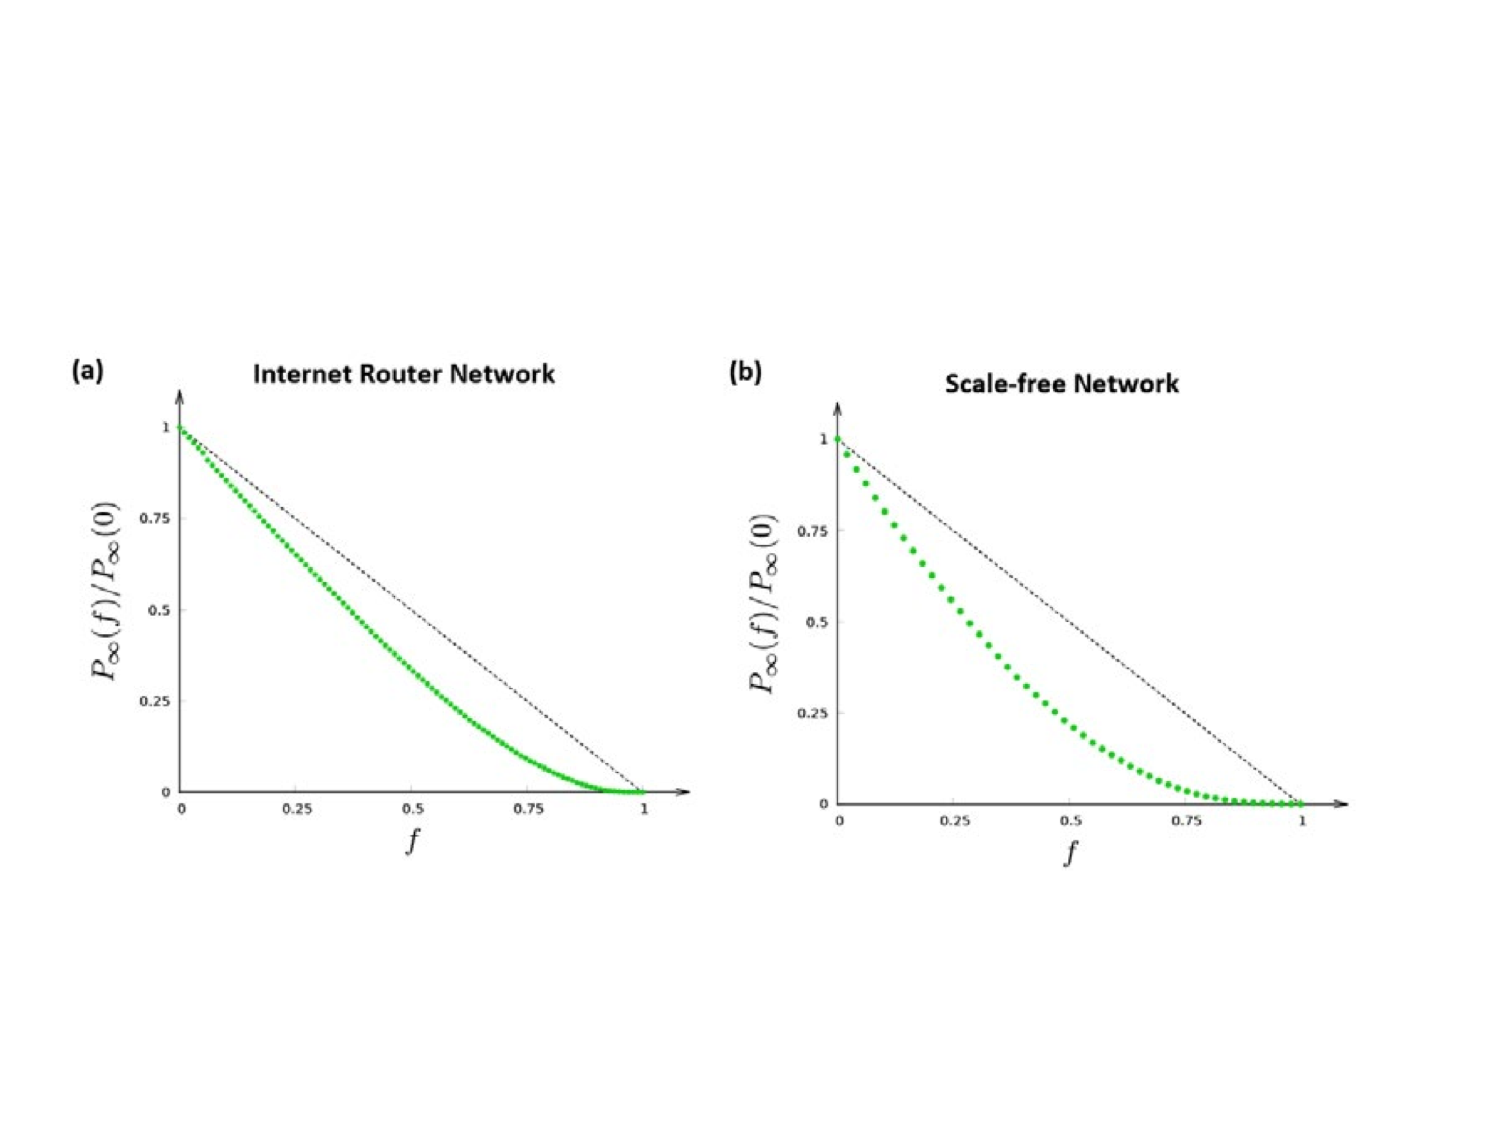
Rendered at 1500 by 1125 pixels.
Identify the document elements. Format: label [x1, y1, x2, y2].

picture [61, 348, 1359, 881]
